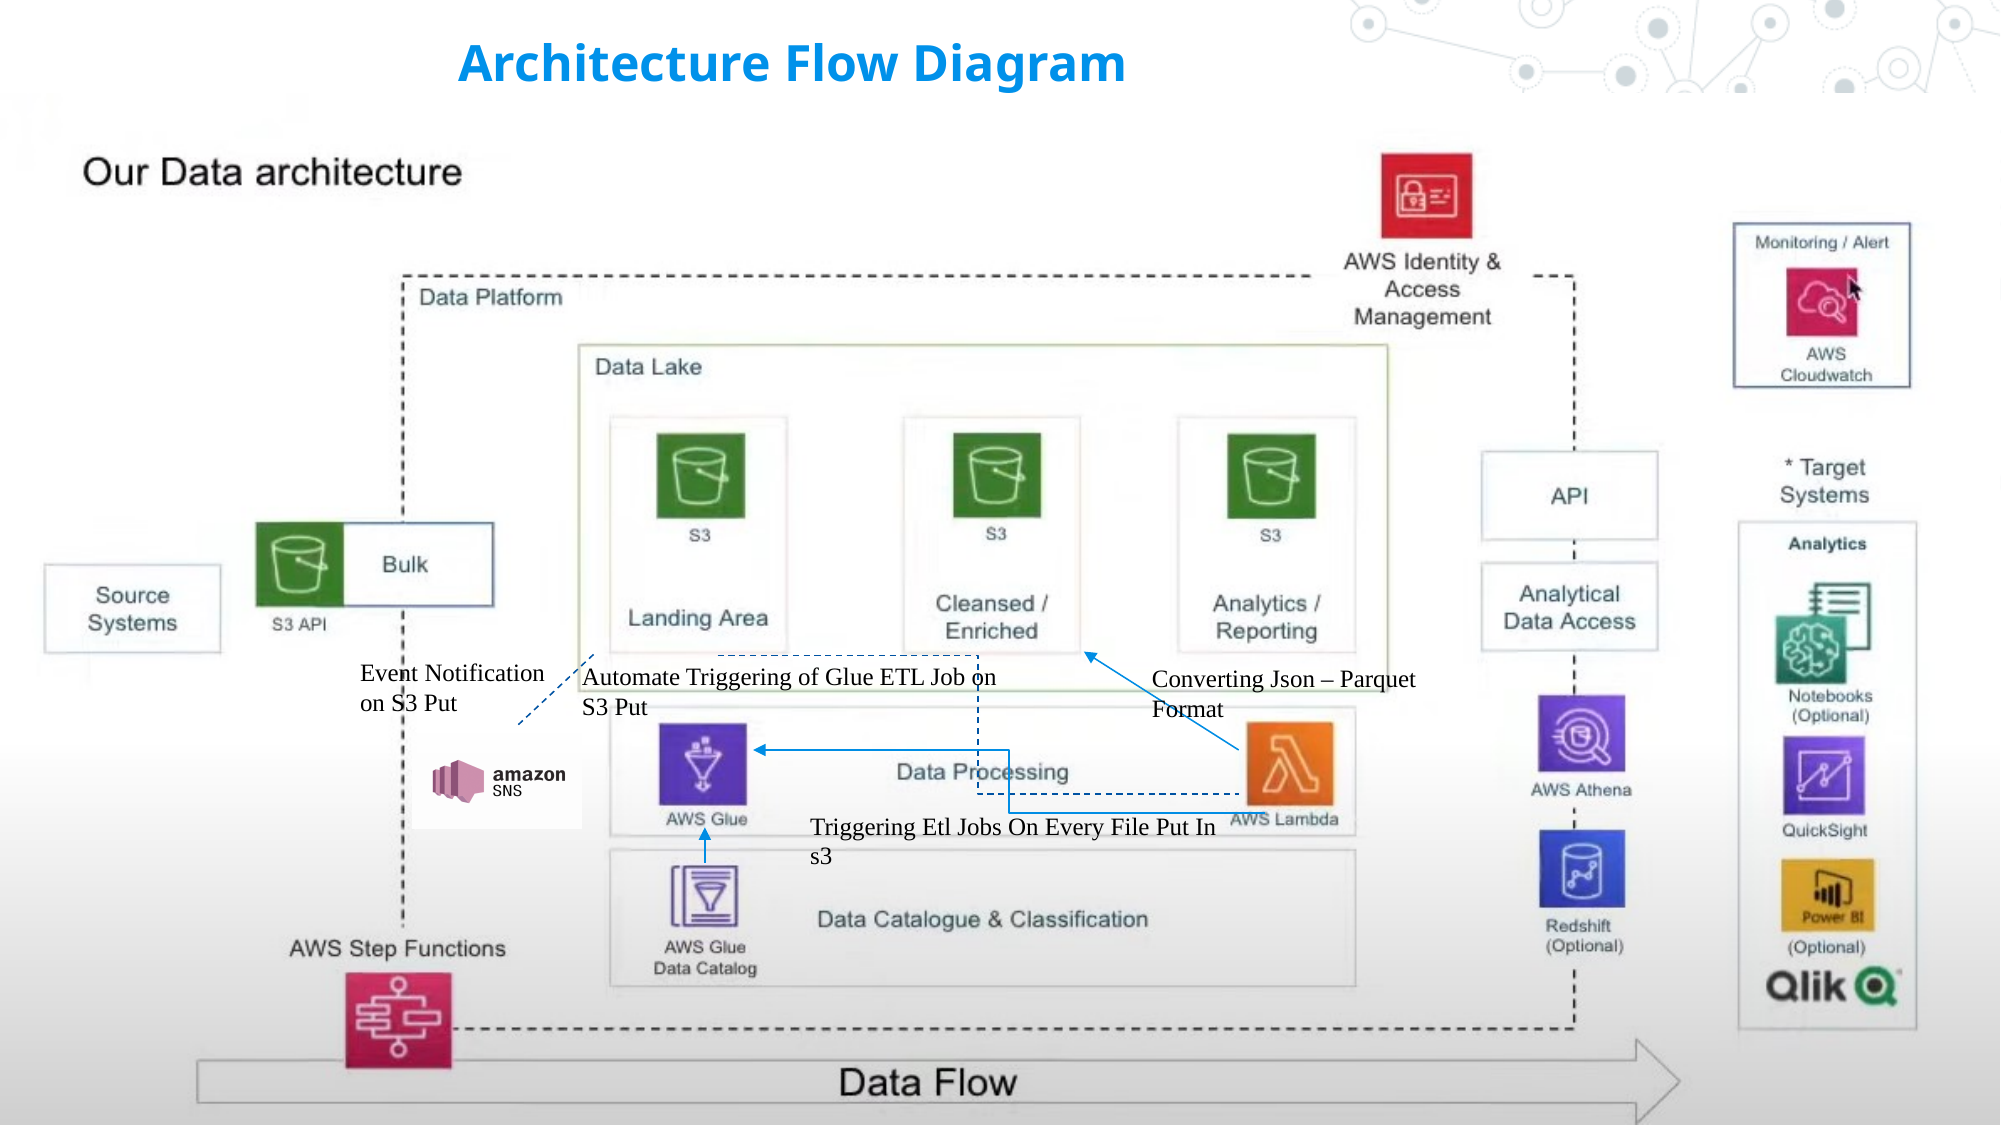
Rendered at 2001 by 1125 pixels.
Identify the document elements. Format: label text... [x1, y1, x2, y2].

picture [0, 0, 2001, 1125]
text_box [518, 651, 597, 725]
title Architecture Flow Diagram [443, 0, 2000, 93]
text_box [717, 655, 1239, 795]
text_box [752, 749, 1266, 814]
